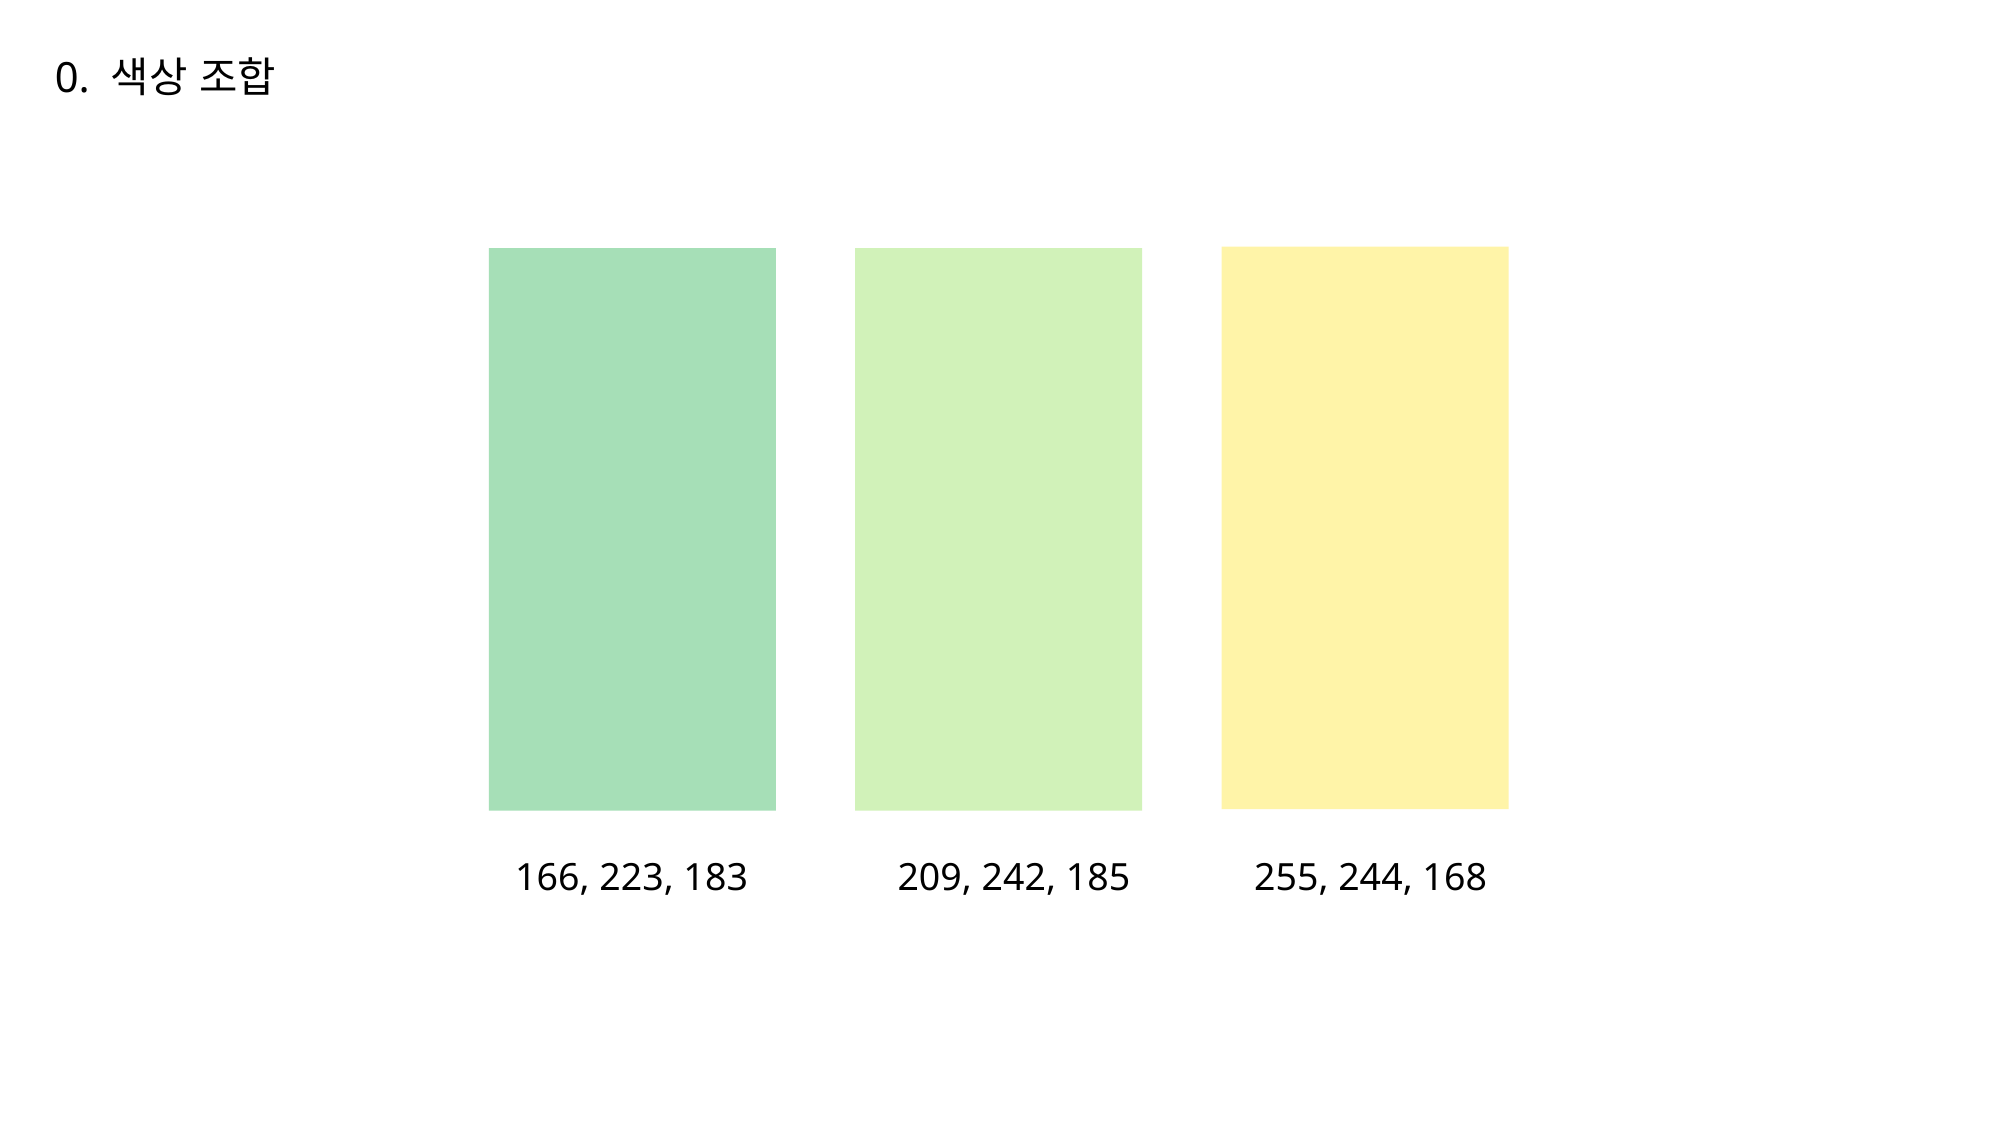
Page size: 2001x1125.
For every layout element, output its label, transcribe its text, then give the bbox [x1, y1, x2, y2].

text_box [854, 247, 1143, 812]
text_box 0. 색상 조합 [39, 43, 641, 109]
text_box 255, 244, 168 [1239, 845, 1538, 905]
text_box [1221, 246, 1510, 810]
text_box 209, 242, 185 [882, 845, 1182, 905]
text_box 166, 223, 183 [500, 845, 799, 905]
text_box [488, 247, 777, 812]
